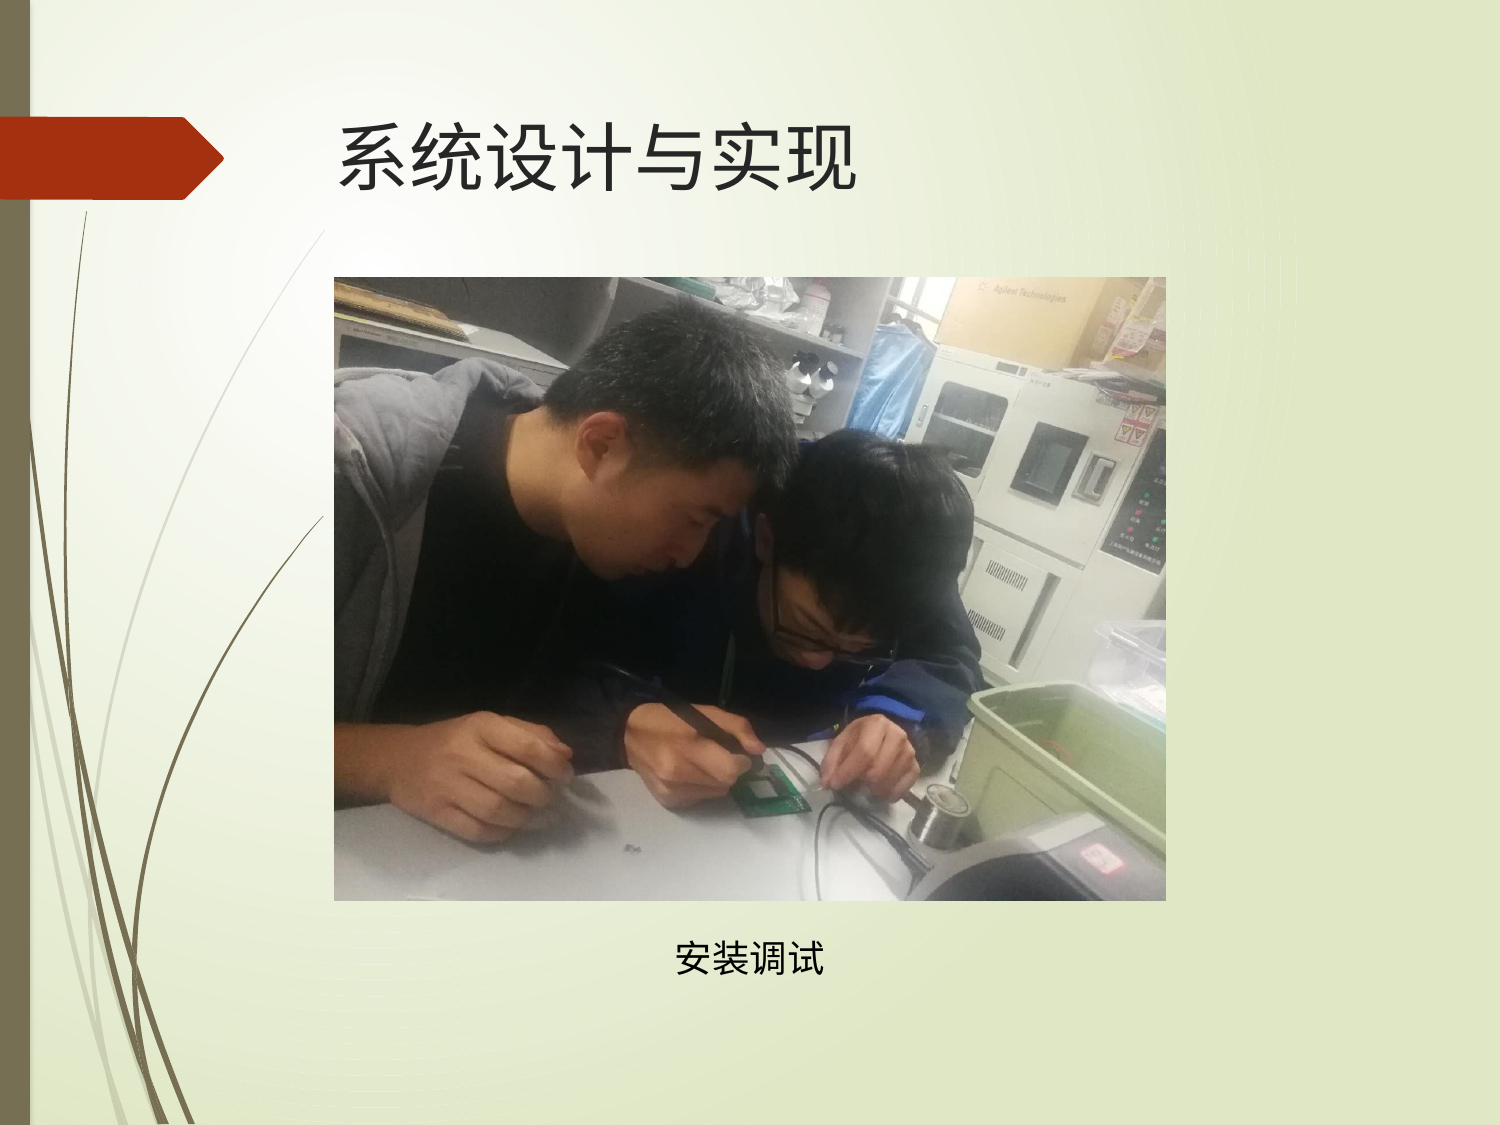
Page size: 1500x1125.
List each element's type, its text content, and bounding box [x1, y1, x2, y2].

text_box 安装调试 [659, 927, 841, 988]
picture [334, 276, 1166, 902]
title 系统设计与实现 [319, 102, 1400, 313]
